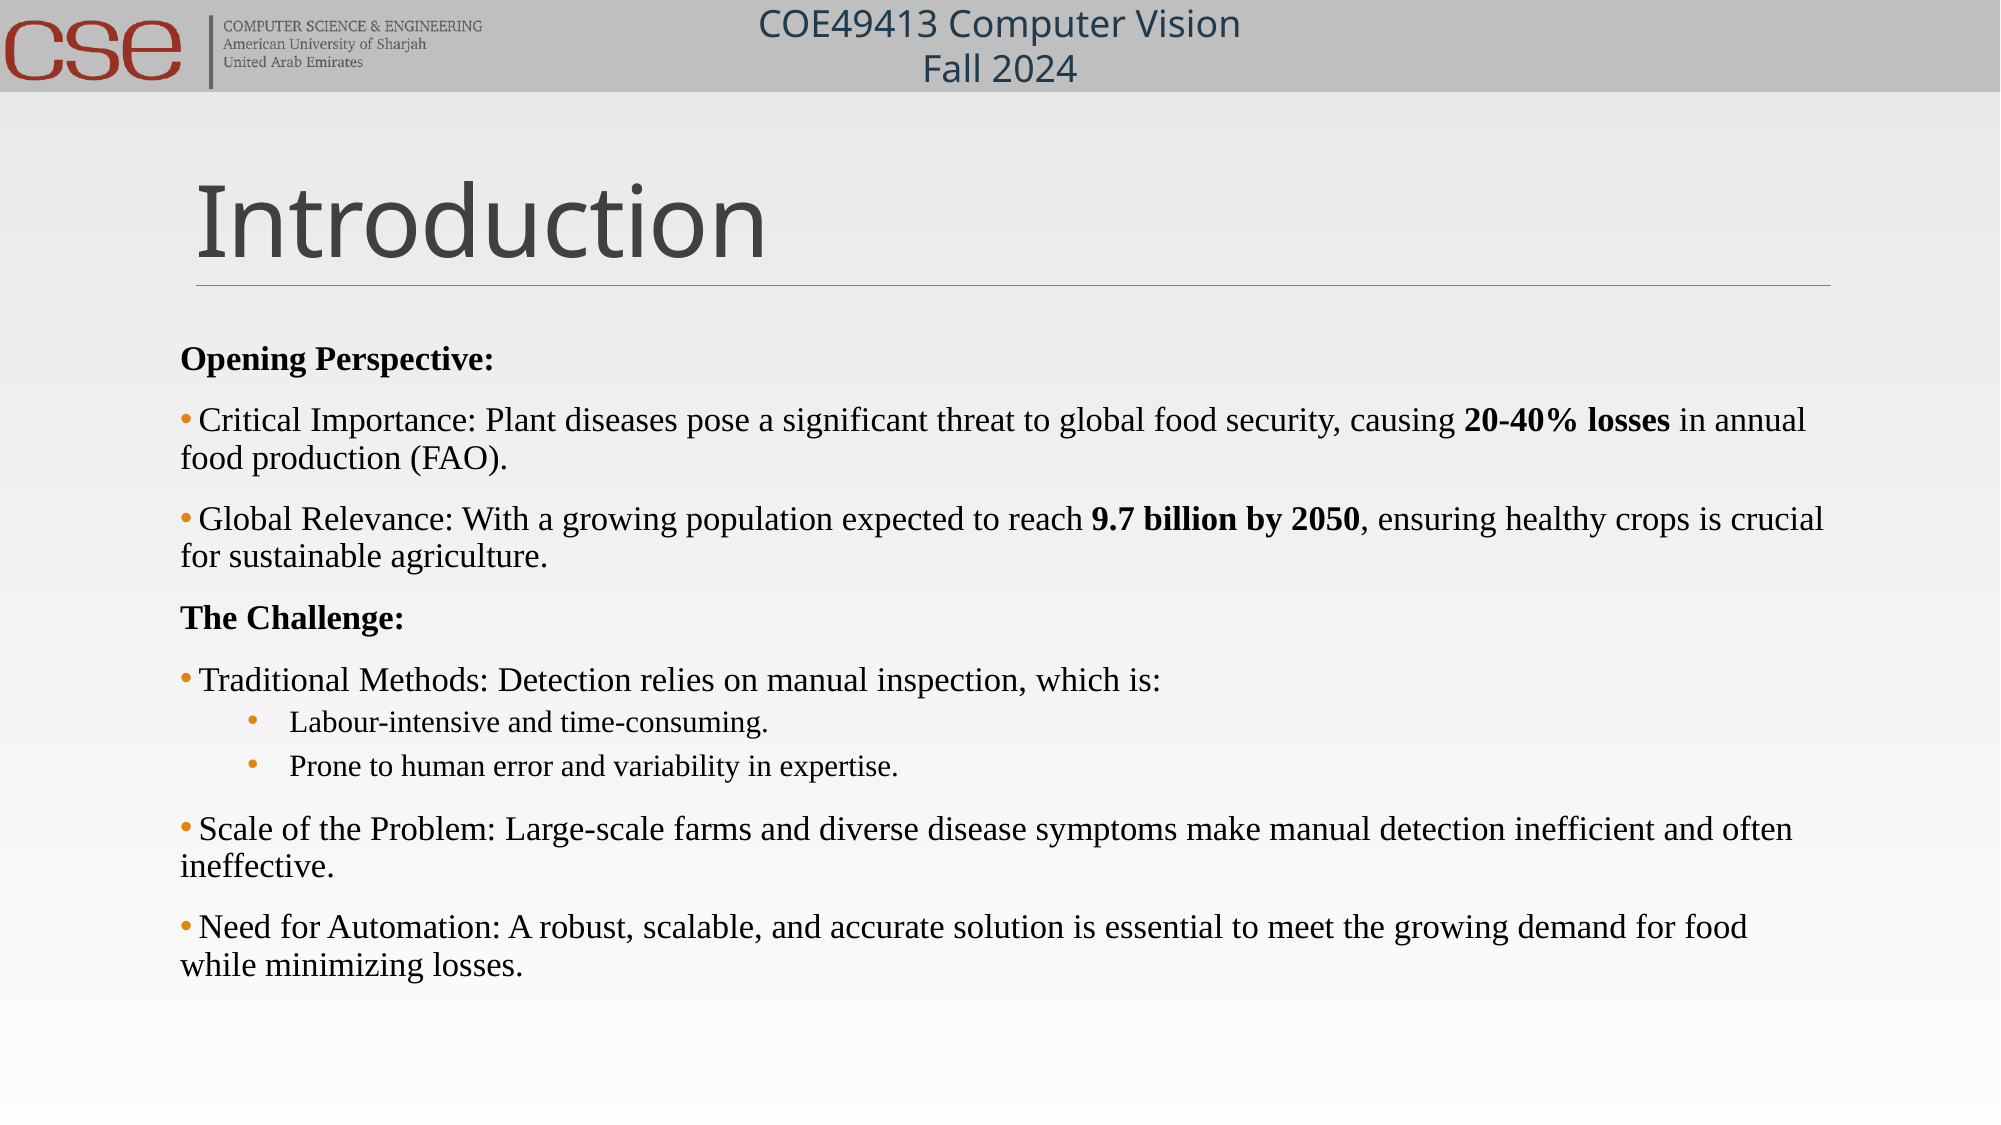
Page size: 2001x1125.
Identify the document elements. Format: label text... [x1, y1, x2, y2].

title Introduction [180, 47, 1830, 285]
list Opening Perspective: Critical Importance: Plant diseases pose a significant threat to global food security, causing 20-40% losses in annual food production (FAO). Global Relevance: With a growing population expected to reach 9.7 billion by 2050, ensuring healthy crops is crucial for sustainable agriculture. The Challenge: Traditional Methods: Detection relies on manual inspection, which is: Labour-intensive and time-consuming. Prone to human error and variability in expertise. Scale of the Problem: Large-scale farms and diverse disease symptoms make manual detection inefficient and often ineffective. Need for Automation: A robust, scalable, and accurate solution is essential to meet the growing demand for food while minimizing losses. [180, 333, 1830, 994]
picture [0, 3, 491, 96]
